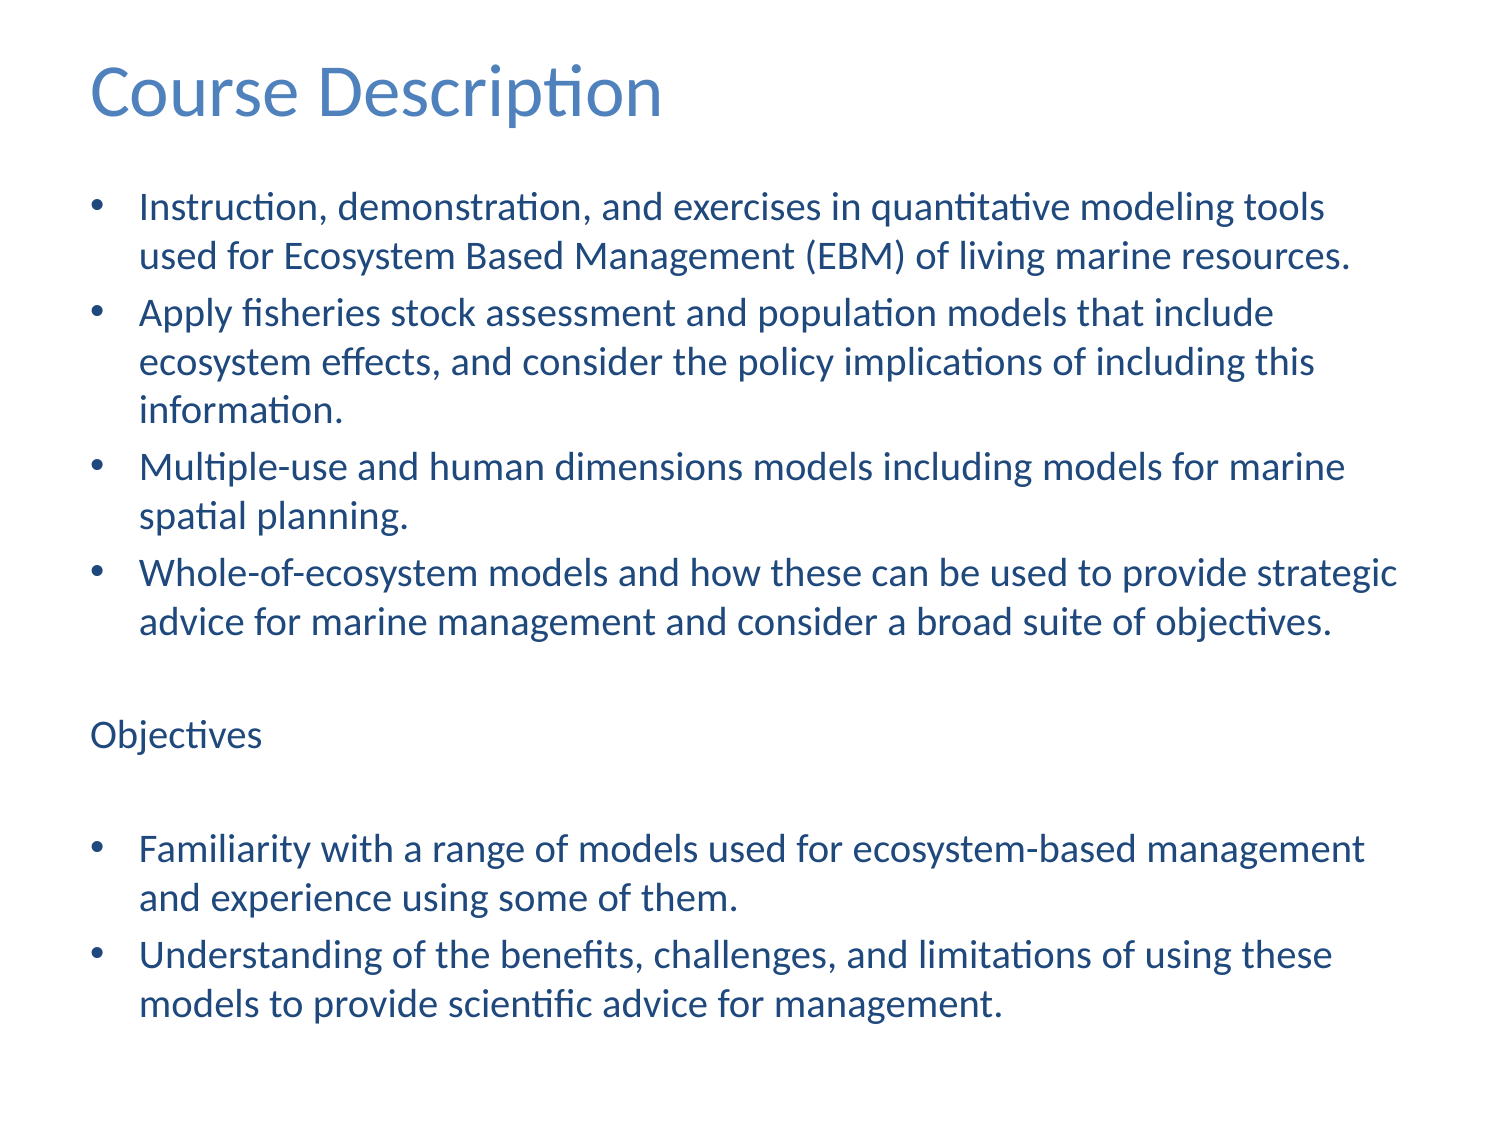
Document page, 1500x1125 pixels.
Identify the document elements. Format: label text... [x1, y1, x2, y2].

title Course Description [75, 30, 1425, 144]
list Instruction, demonstration, and exercises in quantitative modeling tools used for Ecosystem Based Management (EBM) of living marine resources. Apply fisheries stock assessment and population models that include ecosystem effects, and consider the policy implications of including this information. Multiple-use and human dimensions models including models for marine spatial planning. Whole-of-ecosystem models and how these can be used to provide strategic advice for marine management and consider a broad suite of objectives. Objectives Familiarity with a range of models used for ecosystem-based management and experience using some of them. Understanding of the benefits, challenges, and limitations of using these models to provide scientific advice for management. [75, 172, 1425, 1090]
